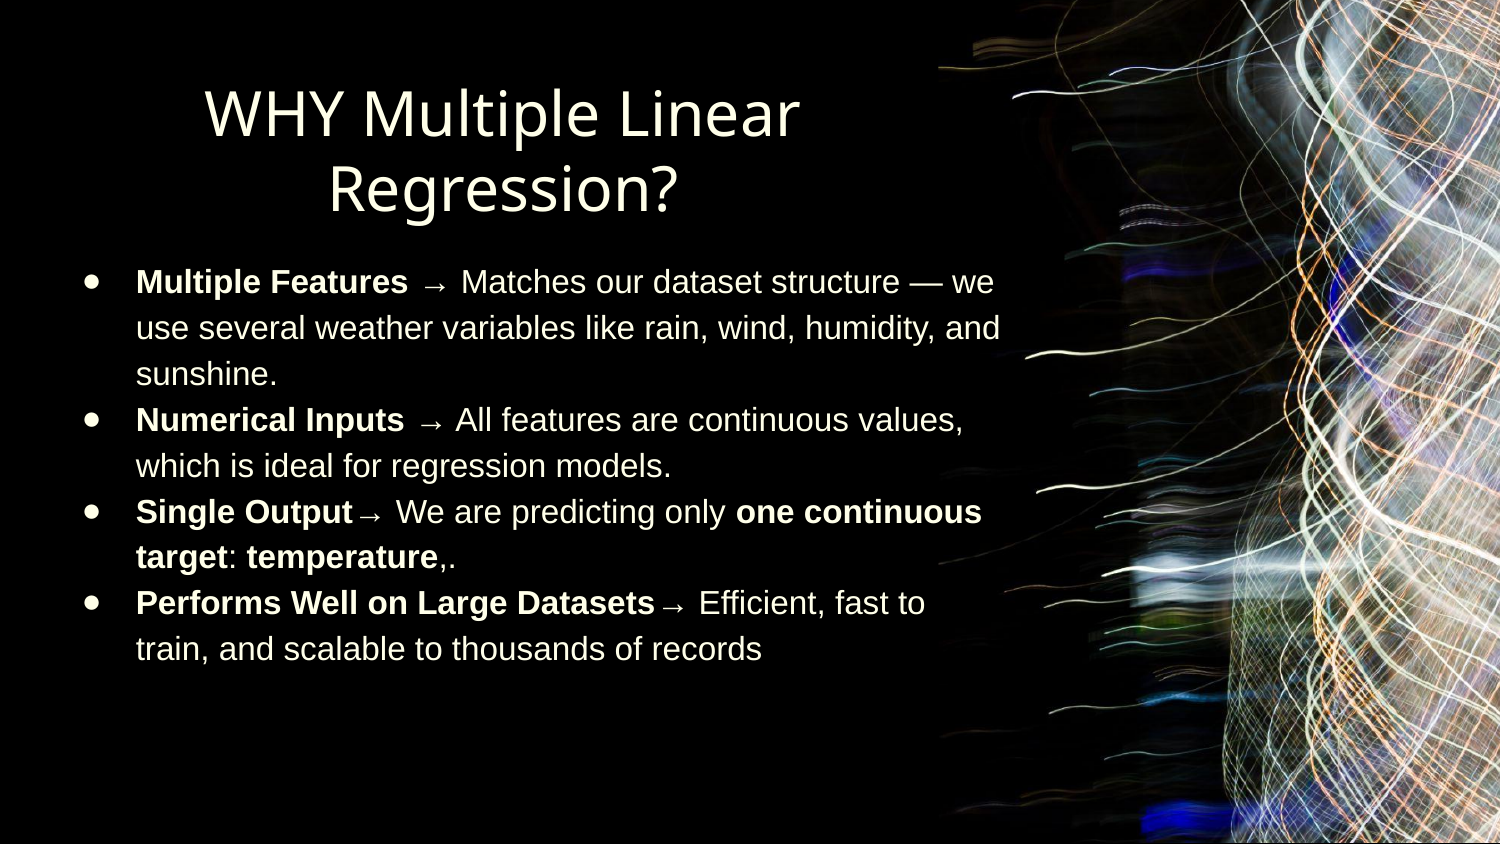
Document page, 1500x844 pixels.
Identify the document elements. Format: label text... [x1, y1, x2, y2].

text_box Multiple Features → Matches our dataset structure — we use several weather variables like rain, wind, humidity, and sunshine. Numerical Inputs → All features are continuous values, which is ideal for regression models. Single Output→ We are predicting only one continuous target: temperature,. Performs Well on Large Datasets→ Efficient, fast to train, and scalable to thousands of records [45, 239, 1025, 760]
title WHY Multiple Linear Regression? [57, 57, 950, 239]
picture [938, 0, 1500, 843]
